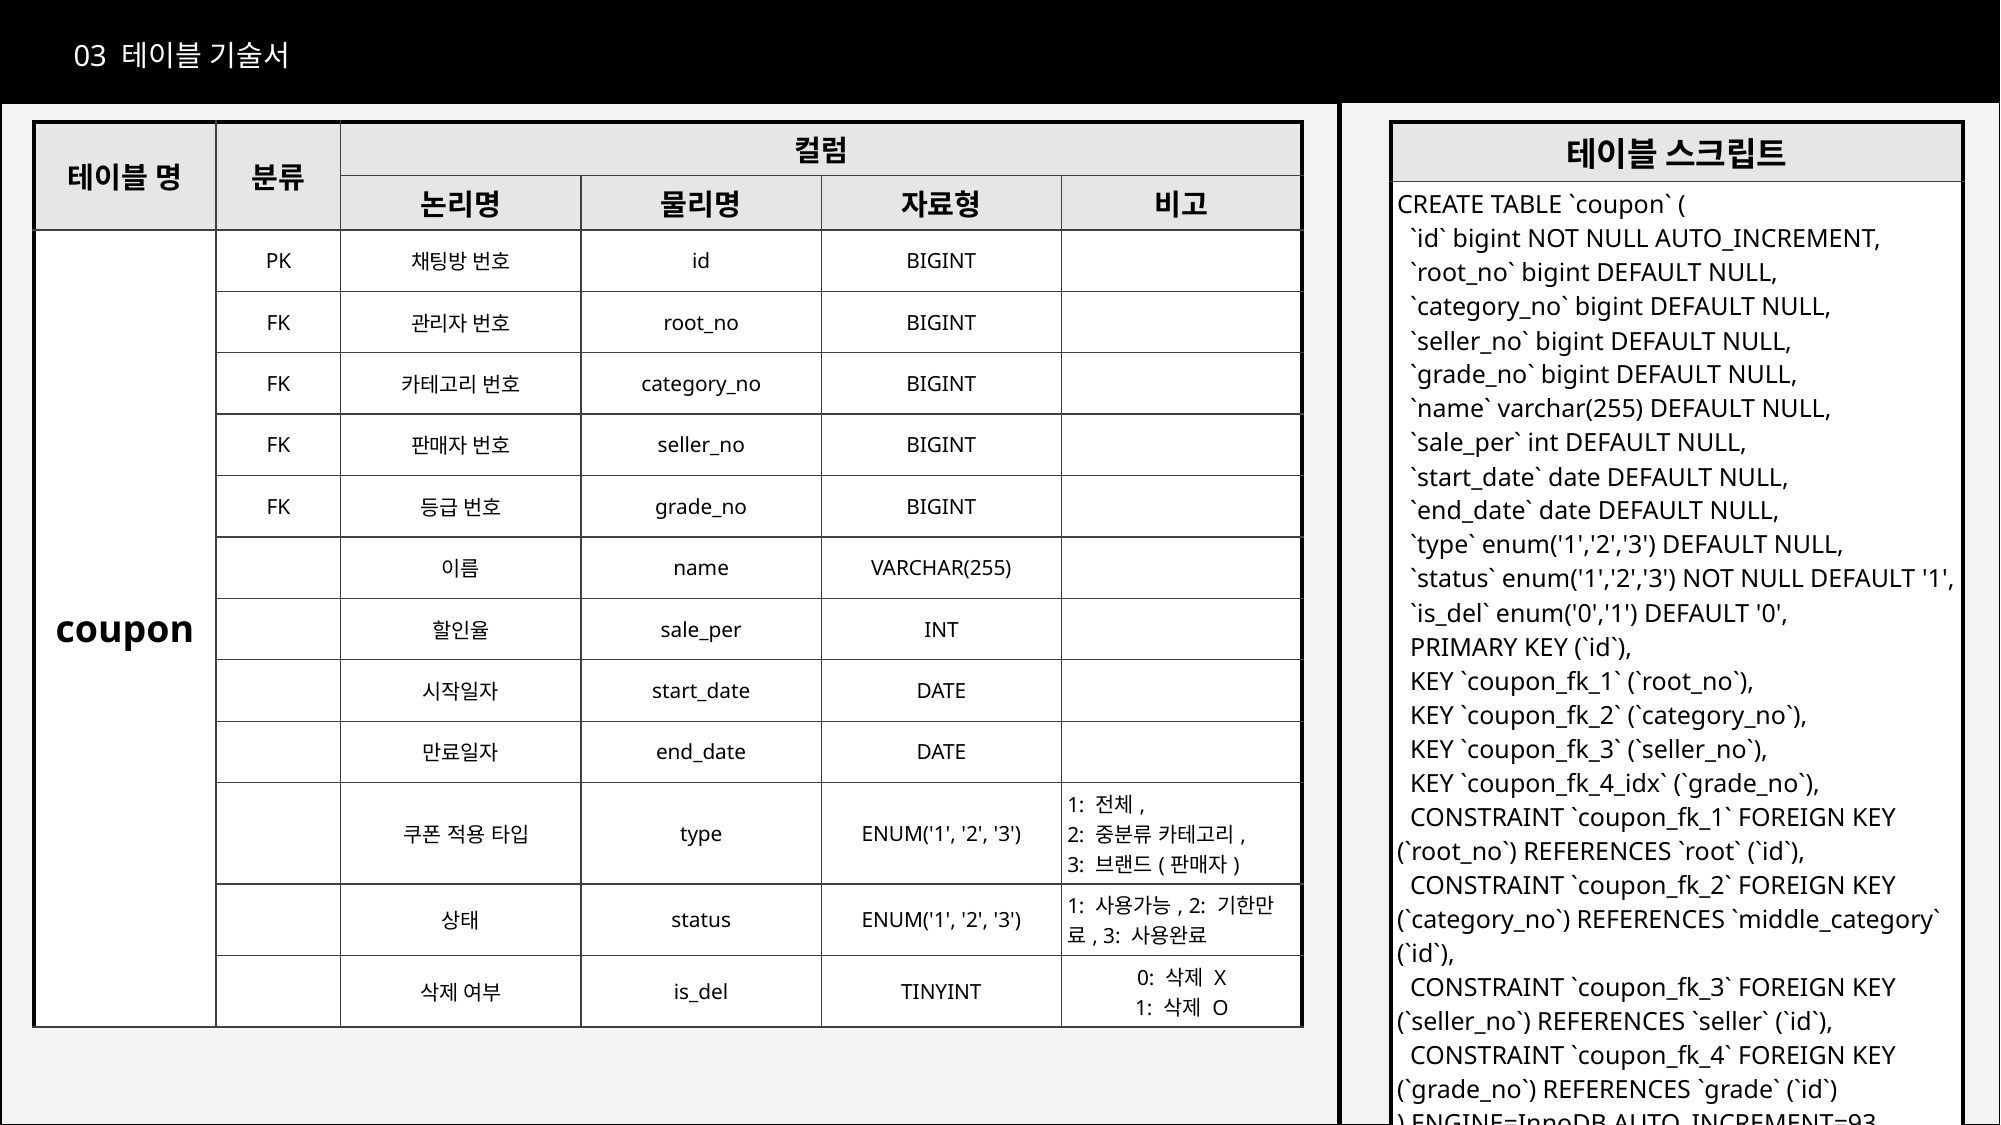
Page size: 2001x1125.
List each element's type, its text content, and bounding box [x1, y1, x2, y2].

table_cell id [582, 231, 821, 291]
table_cell 카테고리 번호 [341, 353, 580, 413]
table_cell root_no [582, 292, 821, 352]
table_cell BIGINT [822, 231, 1061, 291]
table_cell FK [217, 415, 340, 475]
table_header 테이블 명 [36, 124, 215, 229]
table_header 테이블 스크립트 [1393, 124, 1961, 181]
table_cell [1062, 353, 1300, 413]
table_cell 만료일자 [341, 722, 580, 782]
table_cell DATE [822, 722, 1061, 782]
table_header 분류 [217, 124, 340, 229]
table_cell BIGINT [822, 415, 1061, 475]
table_cell ENUM('1', '2', '3') [822, 783, 1061, 883]
table_cell 할인율 [341, 599, 580, 659]
table_cell 쿠폰 적용 타입 [341, 783, 580, 883]
table_cell BIGINT [822, 476, 1061, 536]
table_cell 1: 사용가능, 2: 기한만료, 3: 사용완료 [1062, 885, 1300, 955]
table_cell [217, 722, 340, 782]
text_box [1340, 58, 2000, 1125]
table_cell PK [217, 231, 340, 291]
table_cell 물리명 [582, 176, 821, 229]
table_cell [217, 956, 340, 1026]
table_cell [217, 885, 340, 955]
table_cell [1062, 538, 1300, 598]
table_cell [1062, 231, 1300, 291]
table_cell 관리자 번호 [341, 292, 580, 352]
table_cell type [582, 783, 821, 883]
table_cell [1062, 722, 1300, 782]
table_cell FK [217, 292, 340, 352]
table_cell INT [822, 599, 1061, 659]
table_cell 판매자 번호 [341, 415, 580, 475]
table_cell 비고 [1062, 176, 1300, 229]
table_cell status [582, 885, 821, 955]
table_cell sale_per [582, 599, 821, 659]
table_cell [1062, 292, 1300, 352]
text_box 테이블 기술서 [0, 102, 1339, 1125]
text_box [0, 0, 2000, 103]
table_cell [217, 783, 340, 883]
table_cell FK [217, 353, 340, 413]
table_cell seller_no [582, 415, 821, 475]
table_cell 시작일자 [341, 660, 580, 721]
table_cell grade_no [582, 476, 821, 536]
table_cell 삭제 여부 [341, 956, 580, 1026]
table_cell 이름 [341, 538, 580, 598]
table_cell CREATE TABLE `coupon` ( `id` bigint NOT NULL AUTO_INCREMENT, `root_no` bigint DEFAULT NULL, `category_no` bigint DEFAULT NULL, `seller_no` bigint DEFAULT NULL, `grade_no` bigint DEFAULT NULL, `name` varchar(255) DEFAULT NULL, `sale_per` int DEFAULT NULL, `start_date` date DEFAULT NULL, `end_date` date DEFAULT NULL, `type` enum('1','2','3') DEFAULT NULL, `status` enum('1','2','3') NOT NULL DEFAULT '1', `is_del` enum('0','1') DEFAULT '0', PRIMARY KEY (`id`), KEY `coupon_fk_1` (`root_no`), KEY `coupon_fk_2` (`category_no`), KEY `coupon_fk_3` (`seller_no`), KEY `coupon_fk_4_idx` (`grade_no`), CONSTRAINT `coupon_fk_1` FOREIGN KEY (`root_no`) REFERENCES `root` (`id`), CONSTRAINT `coupon_fk_2` FOREIGN KEY (`category_no`) REFERENCES `middle_category` (`id`), CONSTRAINT `coupon_fk_3` FOREIGN KEY (`seller_no`) REFERENCES `seller` (`id`), CONSTRAINT `coupon_fk_4` FOREIGN KEY (`grade_no`) REFERENCES `grade` (`id`) ) ENGINE=InnoDB AUTO_INCREMENT=93 DEFAULT CHARSET=utf8mb4 COLLATE=utf8mb4_0900_ai_ci; [1393, 182, 1961, 1125]
table_cell name [582, 538, 821, 598]
table_cell 0: 삭제 X 1: 삭제 O [1062, 956, 1300, 1026]
table_cell 자료형 [822, 176, 1061, 229]
table_cell 상태 [341, 885, 580, 955]
text_box 03 테이블 기술서 [58, 29, 1059, 80]
table_cell start_date [582, 660, 821, 721]
table_cell FK [217, 476, 340, 536]
table_cell TINYINT [822, 956, 1061, 1026]
table_cell [217, 538, 340, 598]
table_cell [1062, 660, 1300, 721]
table_cell end_date [582, 722, 821, 782]
table_cell ENUM('1', '2', '3') [822, 885, 1061, 955]
table_cell is_del [582, 956, 821, 1026]
table_cell 등급 번호 [341, 476, 580, 536]
table_cell 1: 전체, 2: 중분류 카테고리, 3: 브랜드(판매자) [1062, 783, 1300, 883]
table_cell coupon [36, 231, 215, 1026]
table_cell 논리명 [341, 176, 580, 229]
table_cell 채팅방 번호 [341, 231, 580, 291]
table_cell [217, 599, 340, 659]
table_cell [217, 660, 340, 721]
table_cell VARCHAR(255) [822, 538, 1061, 598]
table_cell [1062, 476, 1300, 536]
table_cell DATE [822, 660, 1061, 721]
table_cell category_no [582, 353, 821, 413]
table_cell [1062, 599, 1300, 659]
table_cell [1062, 415, 1300, 475]
table_cell BIGINT [822, 292, 1061, 352]
table_header 컬럼 [341, 124, 1300, 175]
table_cell BIGINT [822, 353, 1061, 413]
